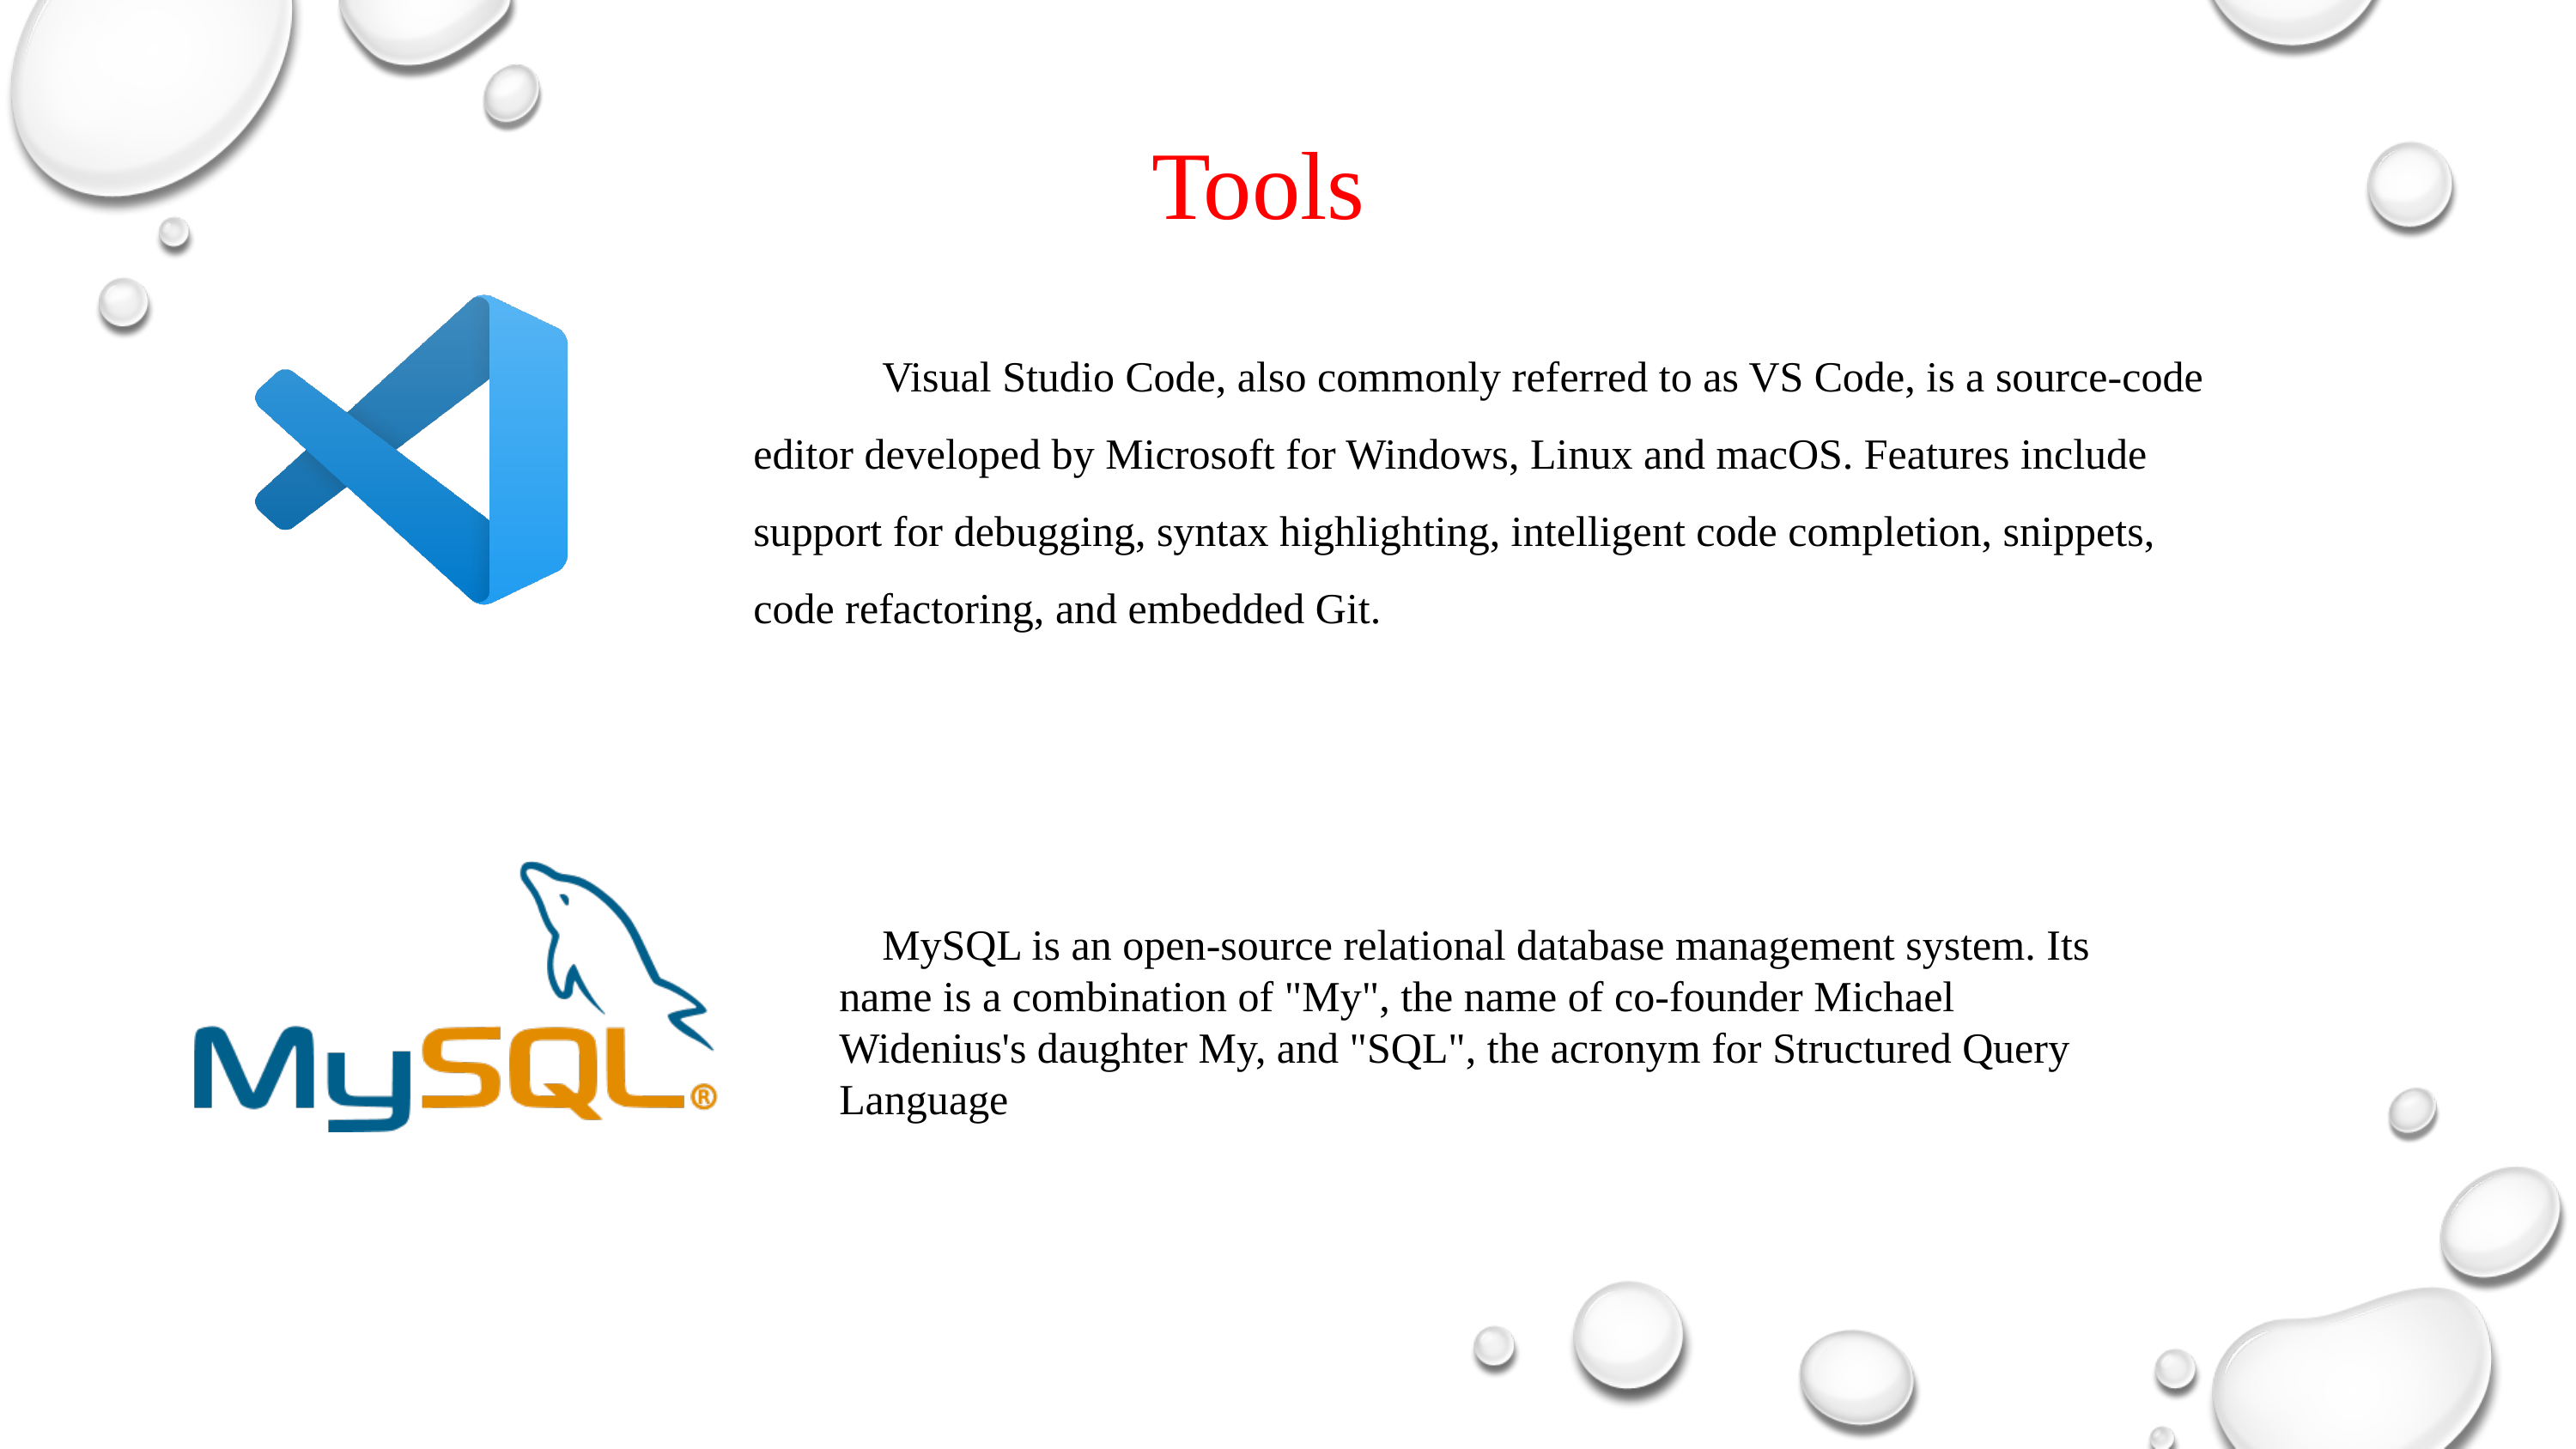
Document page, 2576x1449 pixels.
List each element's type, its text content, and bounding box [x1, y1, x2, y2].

text_box MySQL is an open-source relational database management system. Its name is a combination of "My", the name of co-founder Michael Widenius's daughter My, and "SQL", the acronym for Structured Query Language [826, 911, 2147, 1130]
text_box Visual Studio Code, also commonly referred to as VS Code, is a source-code editor developed by Microsoft for Windows, Linux and macOS. Features include support for debugging, syntax highlighting, intelligent code completion, snippets, code refactoring, and embedded Git. [740, 316, 2233, 639]
title Tools [255, 72, 2262, 290]
picture [0, 0, 2576, 1449]
